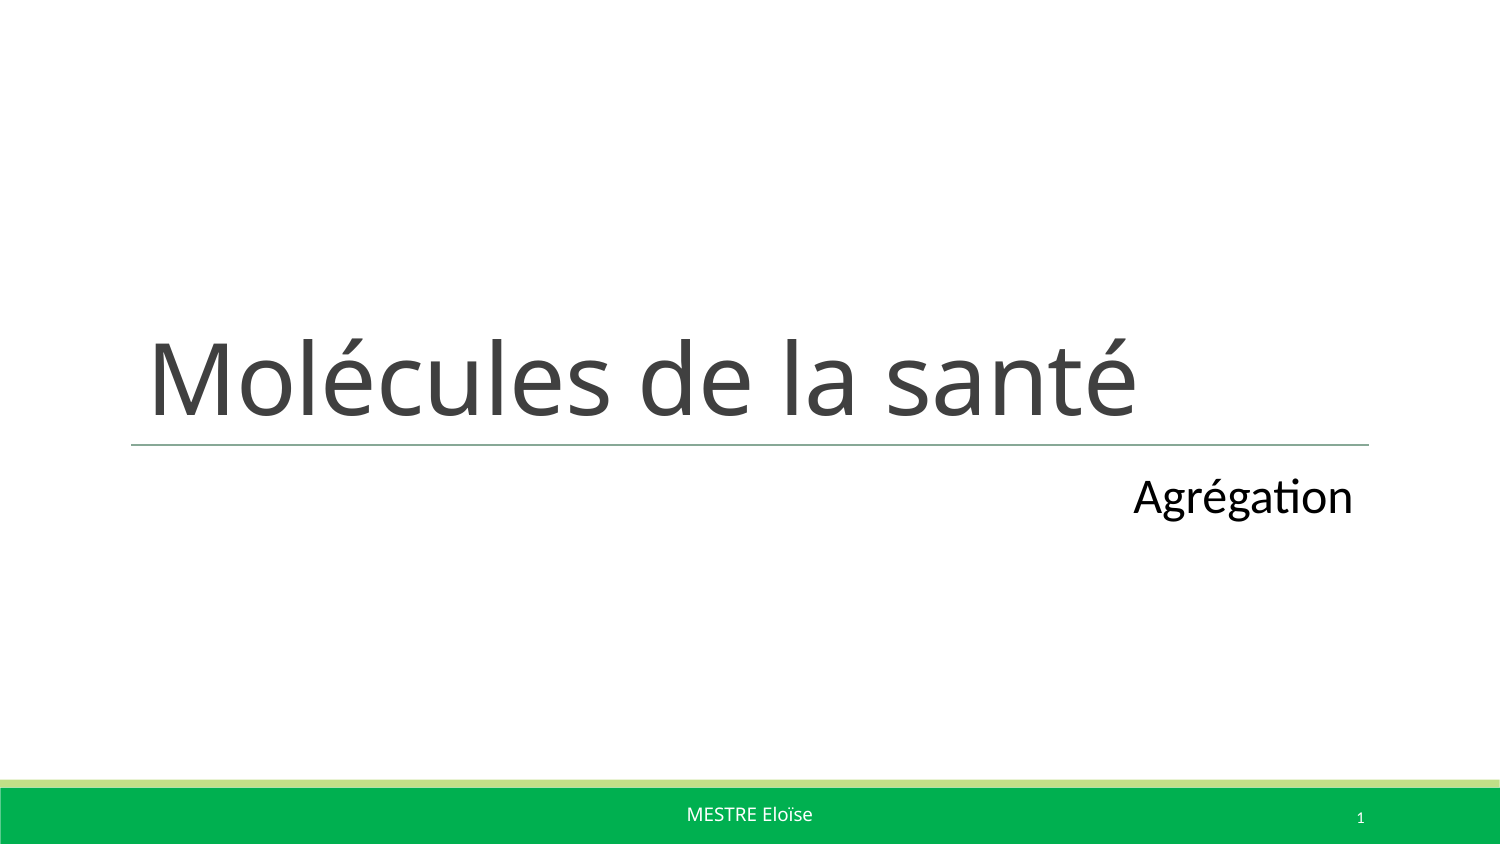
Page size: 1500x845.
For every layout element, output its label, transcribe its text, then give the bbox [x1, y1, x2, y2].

title Molécules de la santé [131, 265, 1369, 444]
text_box Agrégation [888, 456, 1369, 532]
slide_number 1 [1218, 795, 1380, 840]
